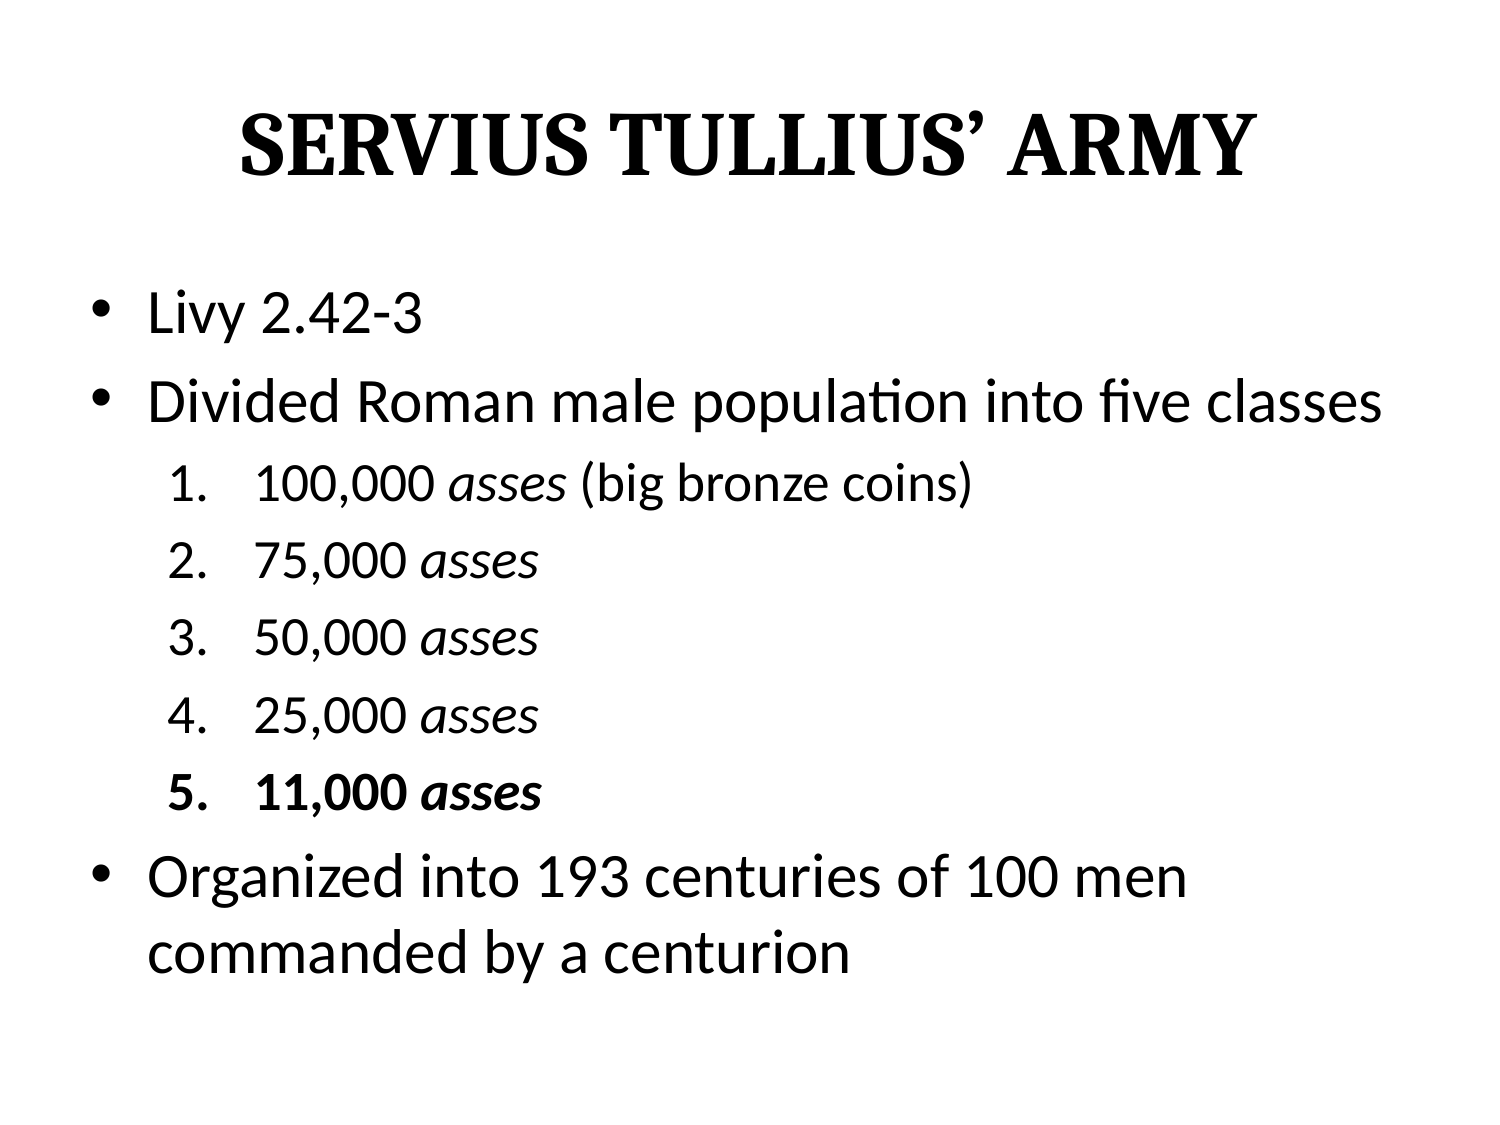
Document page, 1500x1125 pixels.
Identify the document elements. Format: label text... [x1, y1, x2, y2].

list Livy 2.42-3 Divided Roman male population into five classes 100,000 asses (big bronze coins) 75,000 asses 50,000 asses 25,000 asses 11,000 asses Organized into 193 centuries of 100 men commanded by a centurion [75, 262, 1425, 1005]
title Servius Tullius’ Army [75, 45, 1425, 233]
